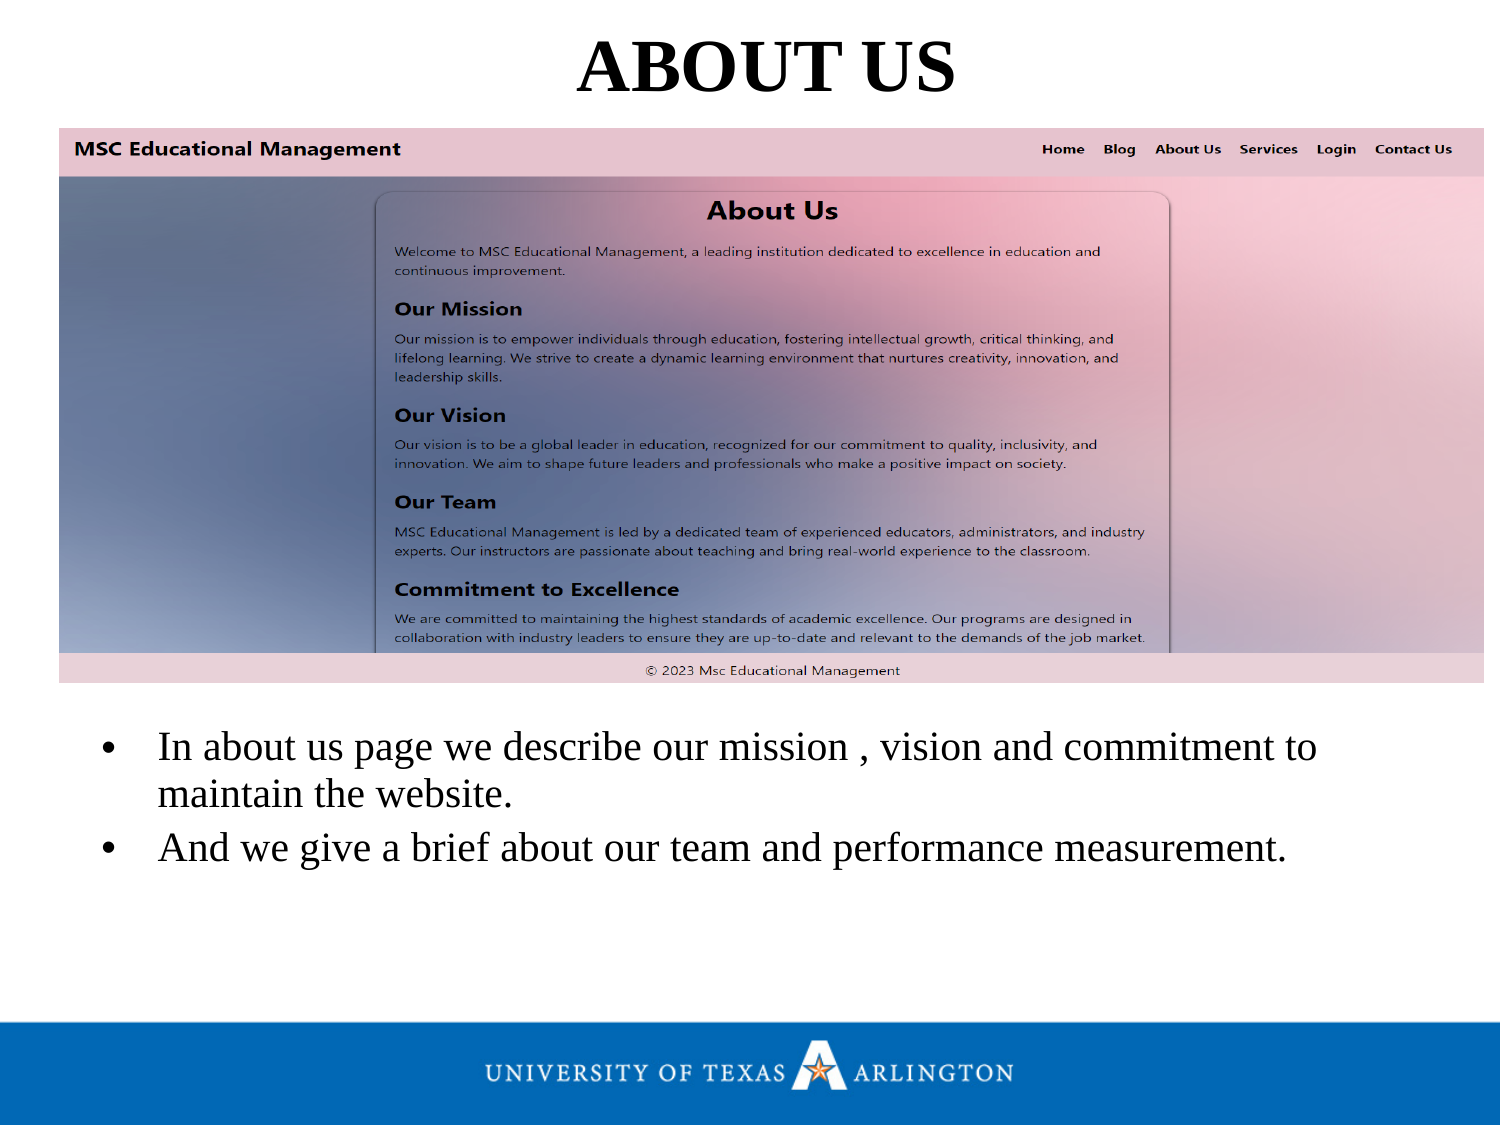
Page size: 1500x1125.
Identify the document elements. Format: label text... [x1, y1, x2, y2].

list In about us page we describe our mission , vision and commitment to maintain the website. And we give a brief about our team and performance measurement. [86, 716, 1458, 976]
picture [0, 0, 1500, 1125]
text_box ABOUT US [358, 9, 1176, 114]
